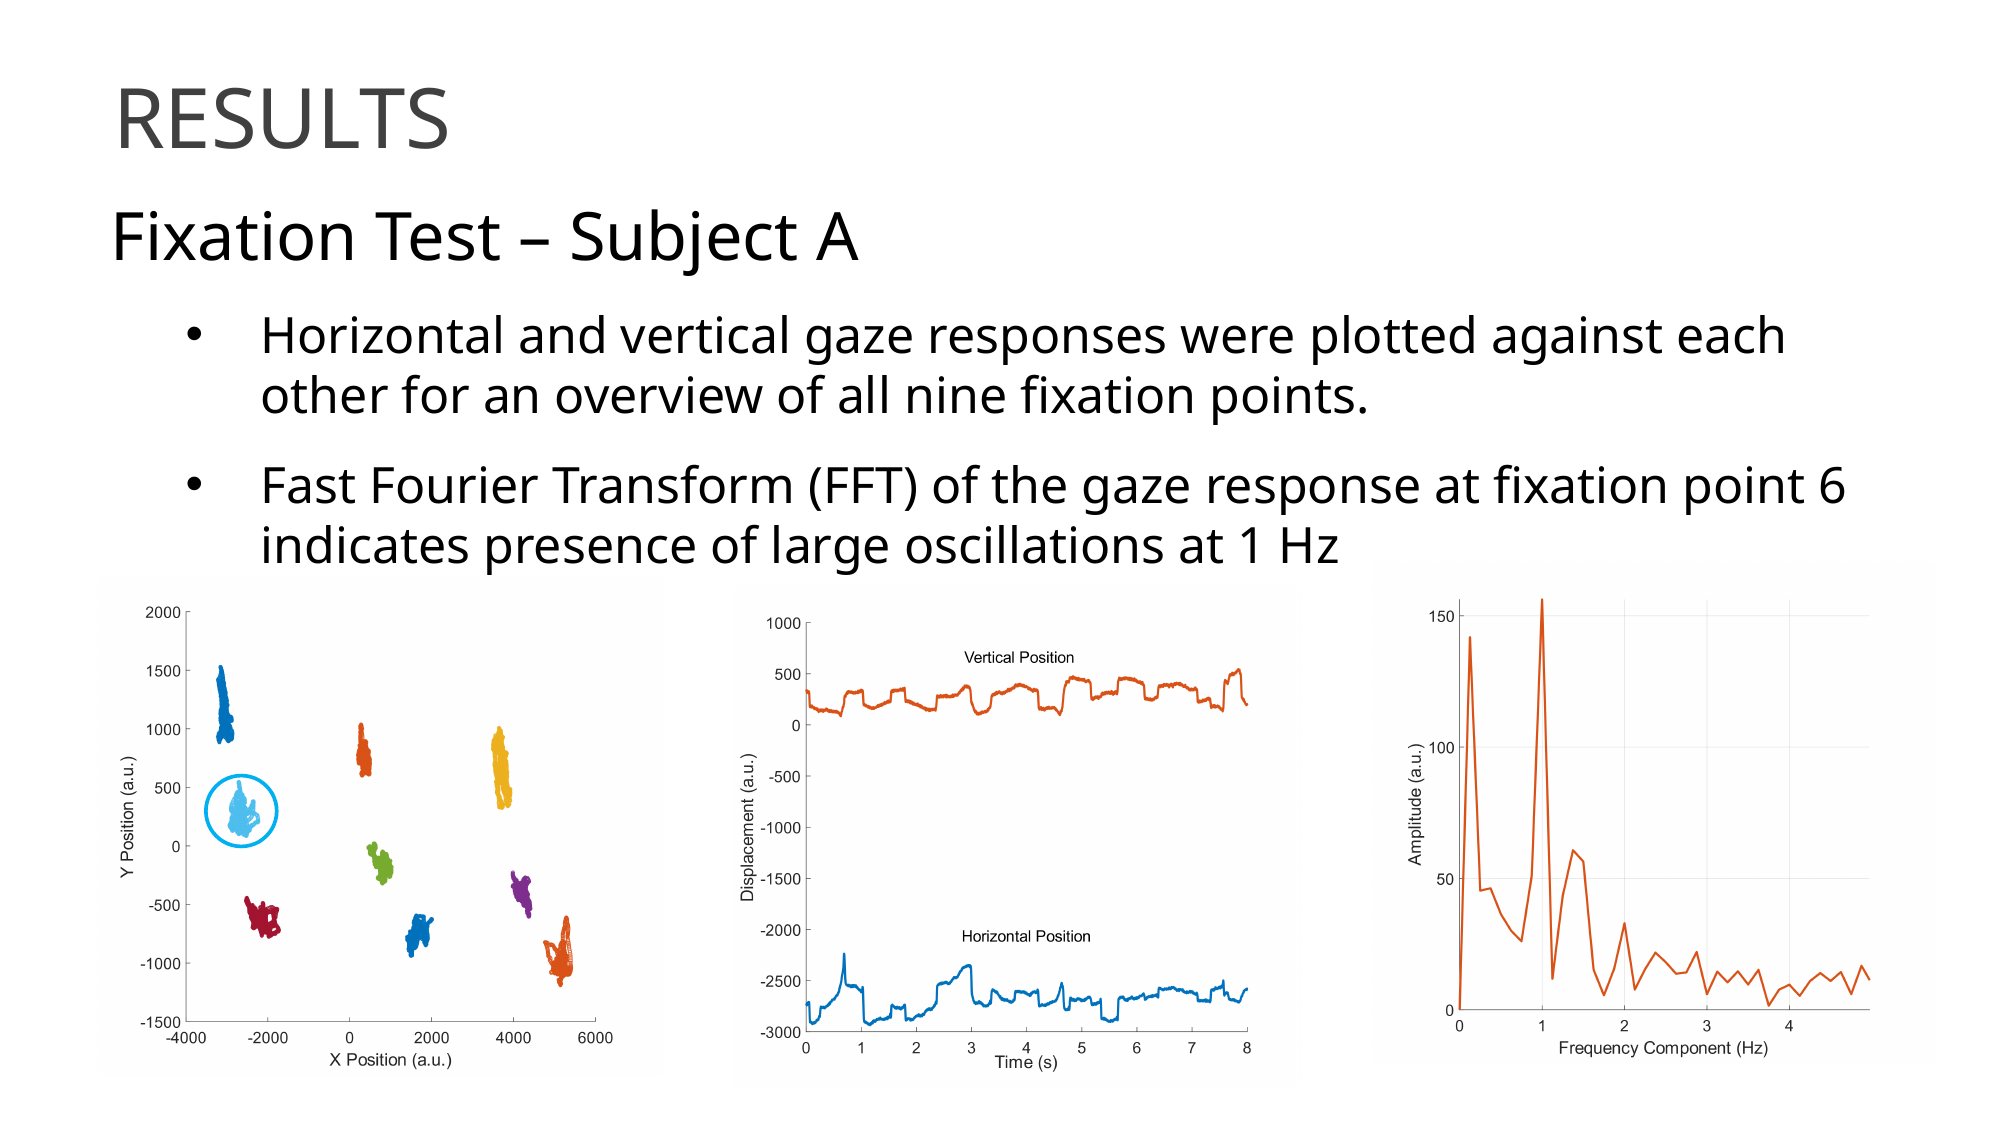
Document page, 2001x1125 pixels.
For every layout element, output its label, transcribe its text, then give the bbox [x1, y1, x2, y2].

picture [732, 584, 1301, 1088]
picture [97, 574, 664, 1078]
text_box Fixation Test – Subject A Horizontal and vertical gaze responses were plotted against each other for an overview of all nine fixation points. Fast Fourier Transform (FFT) of the gaze response at fixation point 6 indicates presence of large oscillations at 1 Hz [95, 186, 1904, 581]
title Results [98, 58, 1902, 173]
picture [1370, 561, 1938, 1065]
